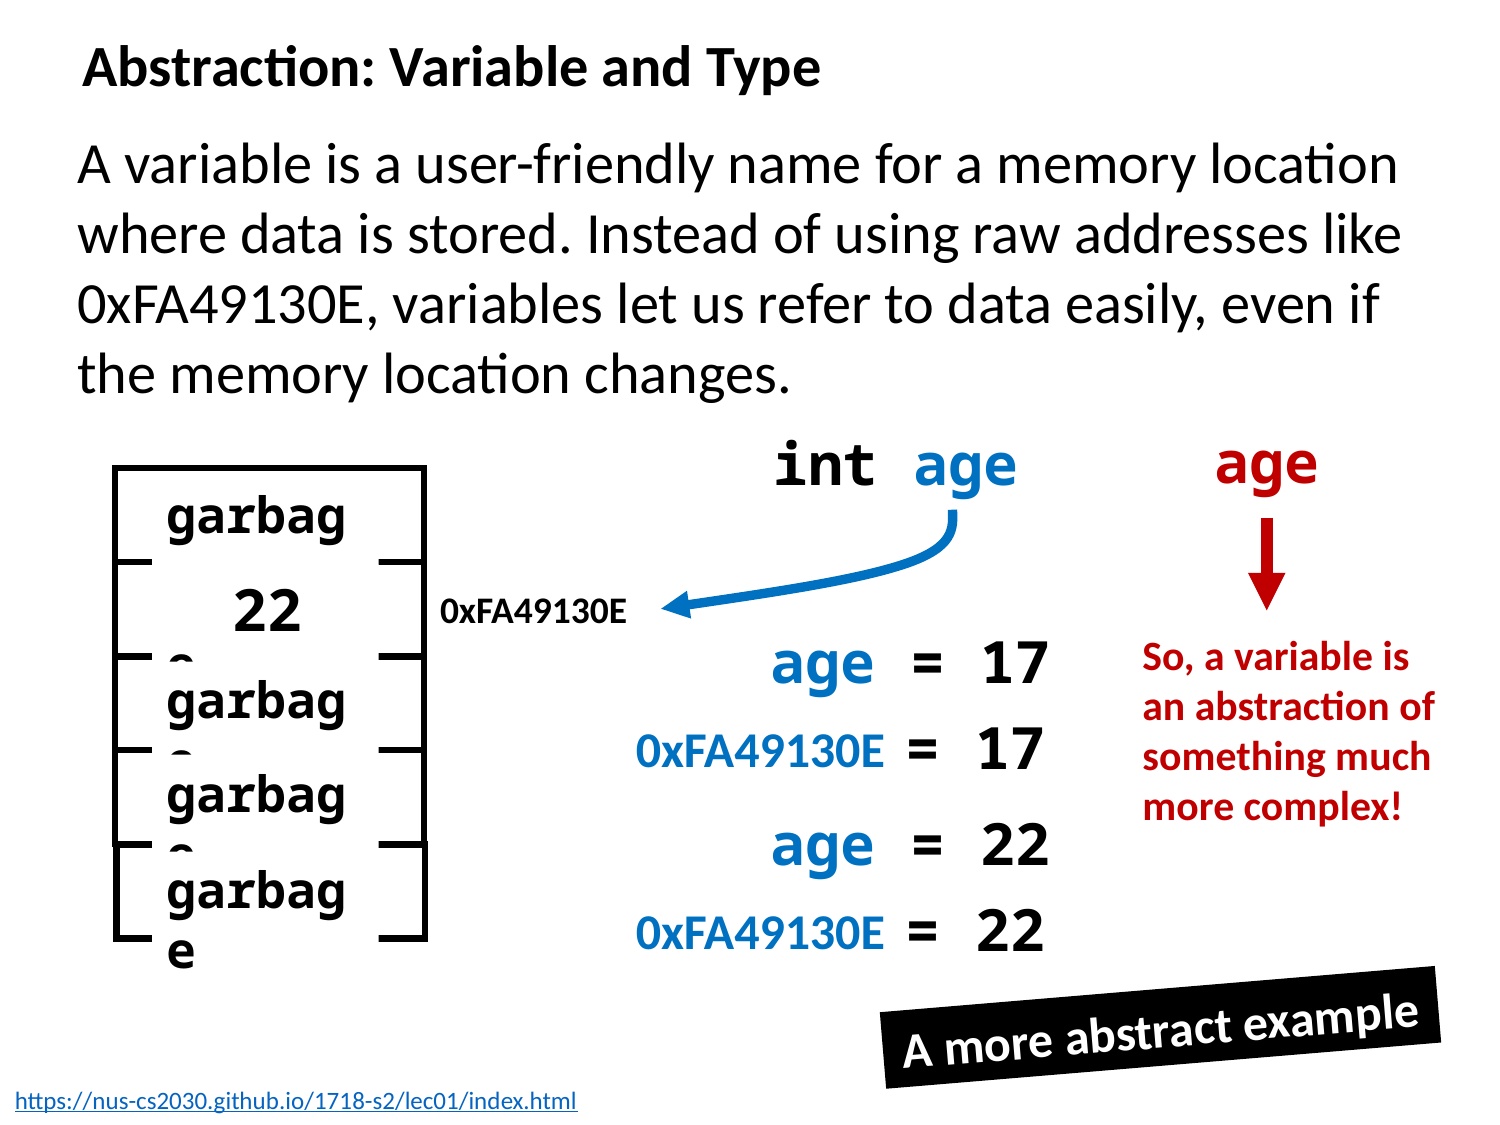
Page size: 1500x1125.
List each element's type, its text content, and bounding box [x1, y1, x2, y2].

text_box A variable is a user-friendly name for a memory location where data is stored. Instead of using raw addresses like 0xFA49130E, variables let us refer to data easily, even if the memory location changes. [62, 117, 1426, 413]
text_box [115, 467, 653, 939]
text_box Abstraction: Variable and Type [67, 20, 837, 106]
text_box age = 17 [755, 617, 1066, 703]
text_box A more abstract example [879, 965, 1442, 1089]
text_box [1127, 417, 1466, 838]
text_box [619, 883, 1056, 972]
text_box age = 22 [755, 799, 1066, 885]
text_box https://nus-cs2030.github.io/1718-s2/lec01/index.html [0, 1076, 609, 1122]
text_box int age [758, 419, 1033, 505]
text_box [661, 509, 954, 614]
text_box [653, 701, 1056, 790]
